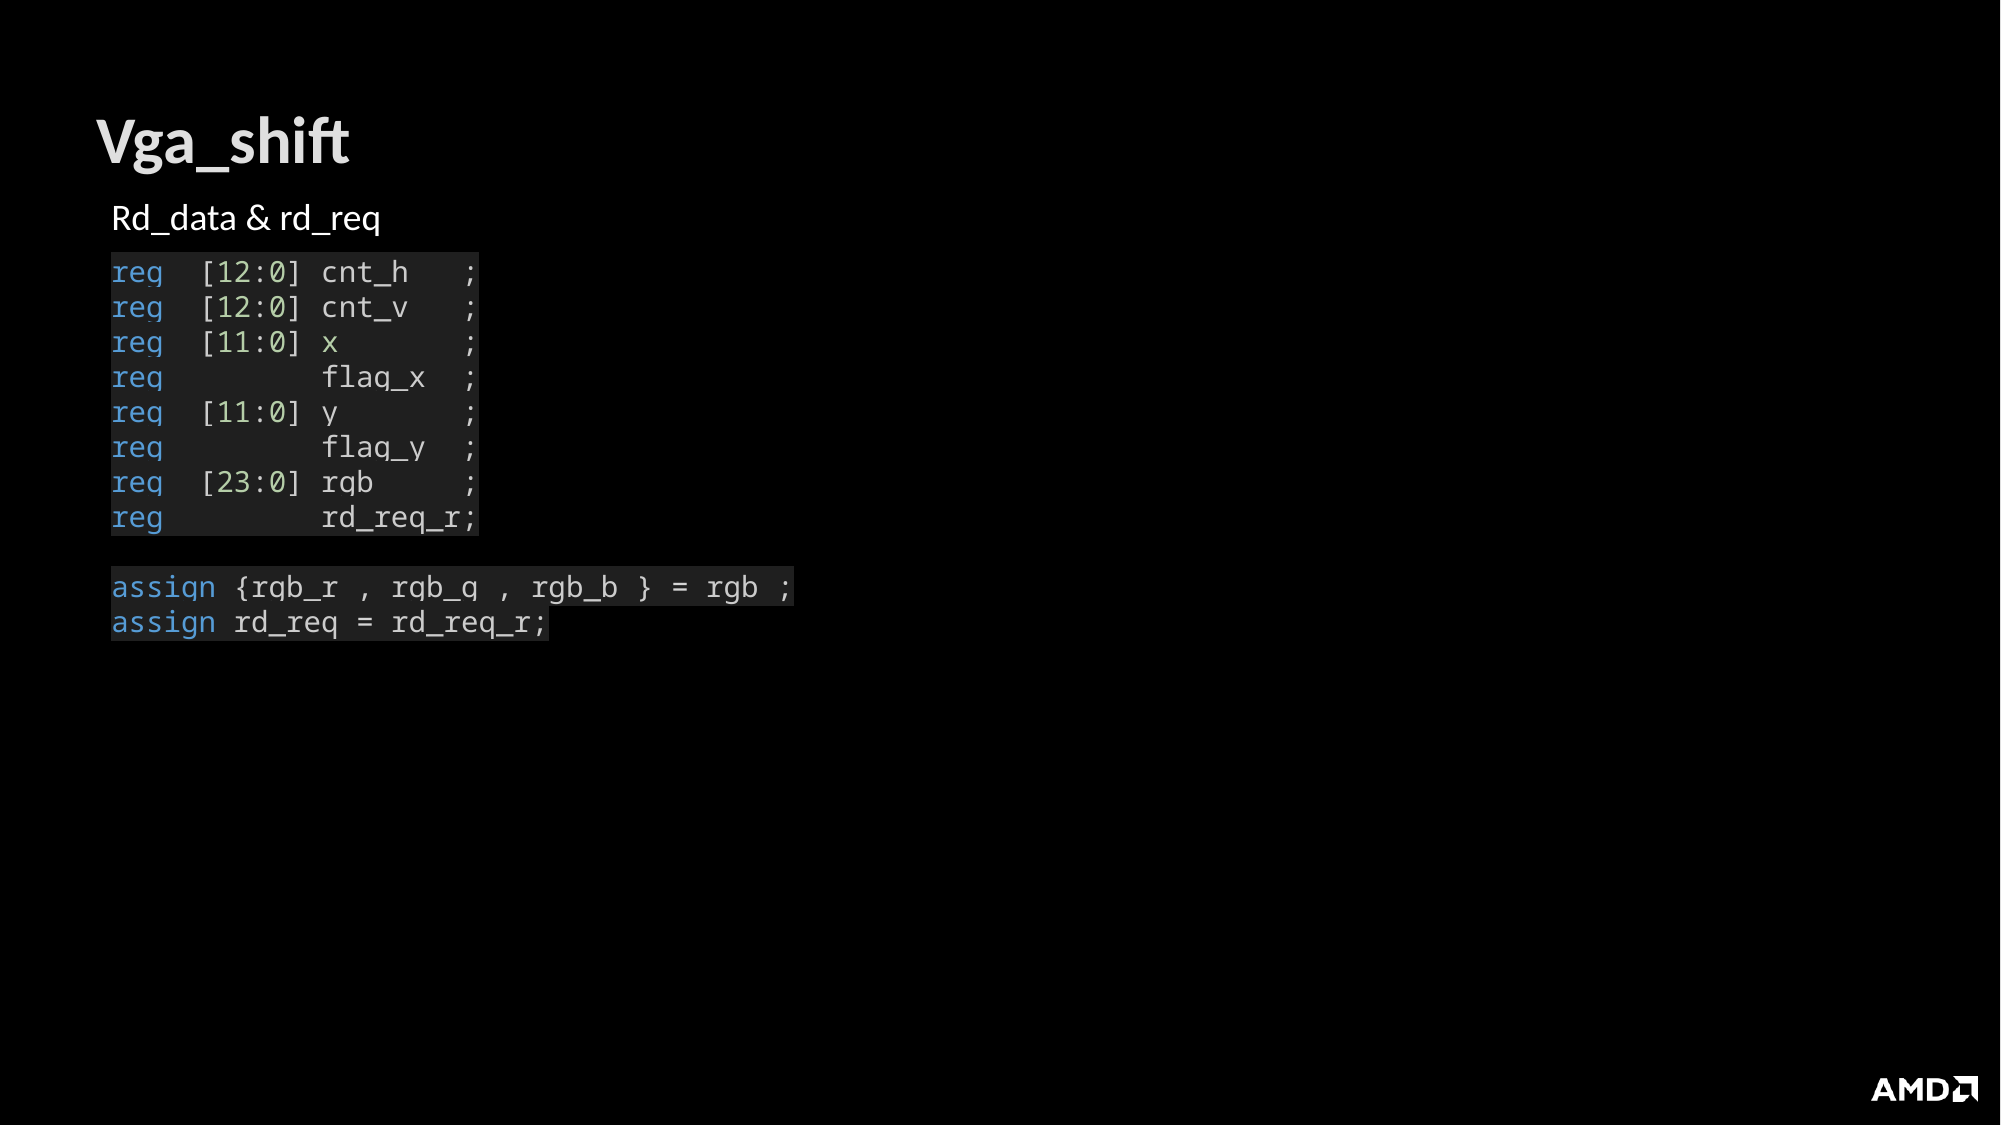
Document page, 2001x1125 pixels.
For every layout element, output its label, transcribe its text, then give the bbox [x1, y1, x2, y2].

title Vga_shift [96, 97, 1904, 178]
text_box reg [12:0] cnt_h ; reg [12:0] cnt_v ; reg [11:0] x ; reg flag_x ; reg [11:0] y ; reg flag_y ; reg [23:0] rgb ; reg rd_req_r; assign {rgb_r , rgb_g , rgb_b } = rgb ; assign rd_req = rd_req_r; [96, 246, 1370, 646]
picture [1871, 1076, 1978, 1102]
text_box Rd_data & rd_req [96, 185, 1097, 246]
